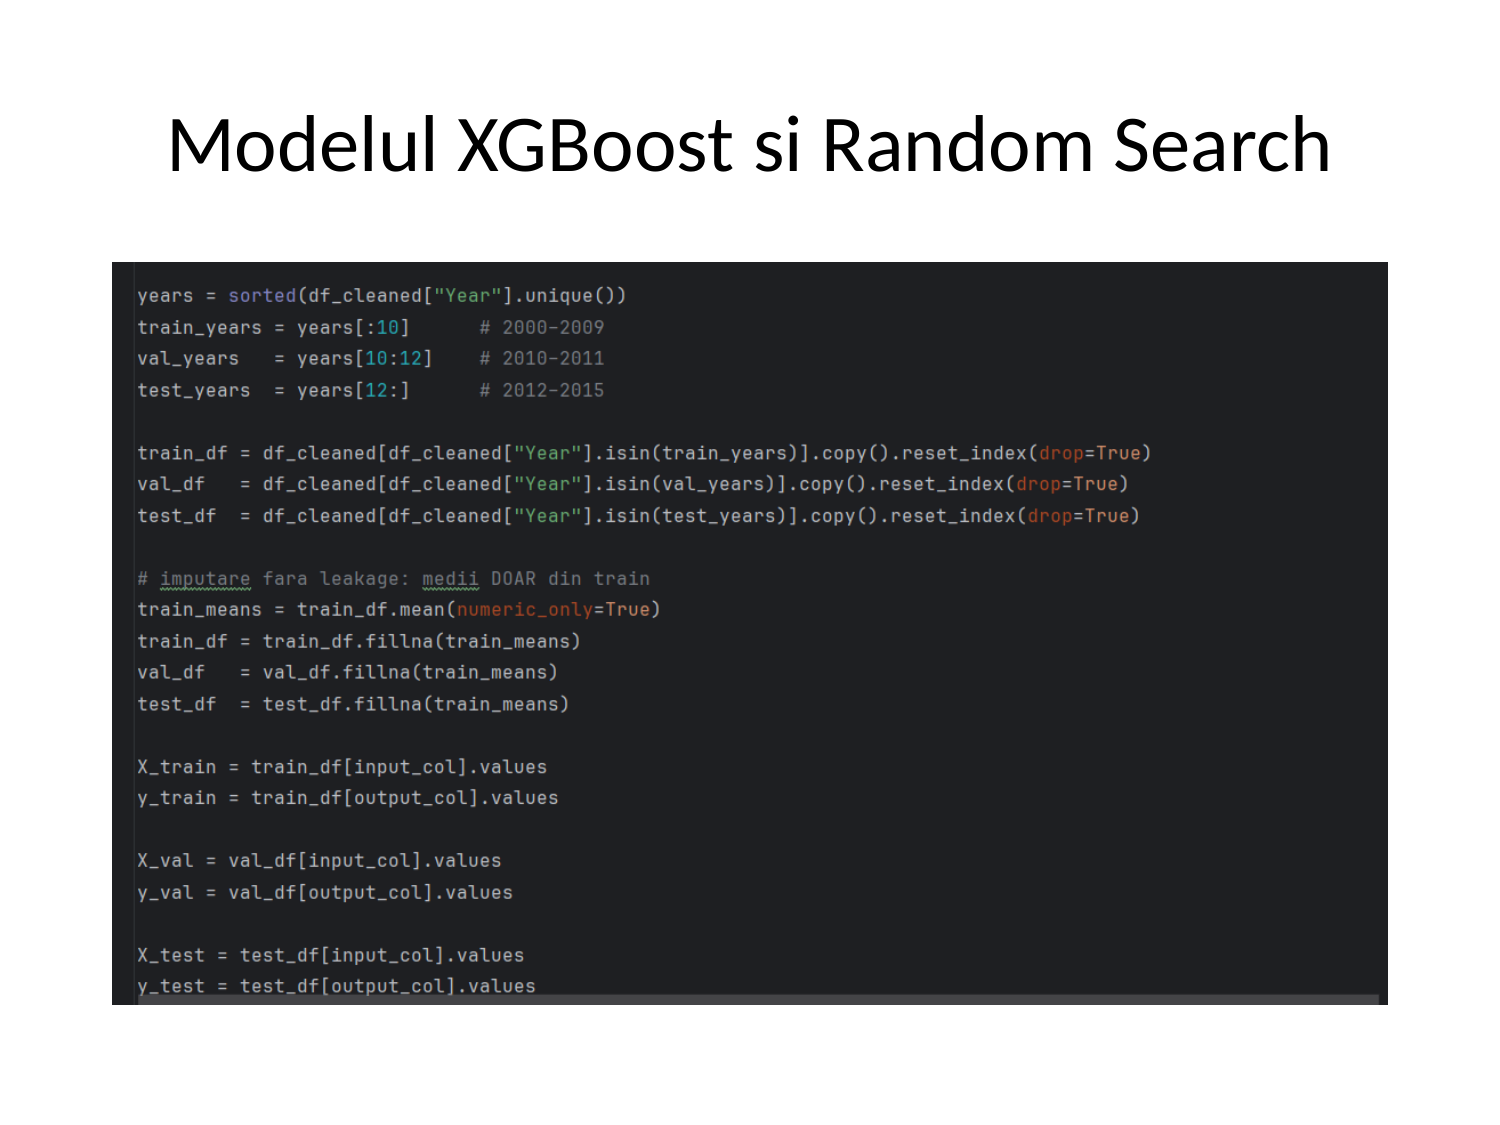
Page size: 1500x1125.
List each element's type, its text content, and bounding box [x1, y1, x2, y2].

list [112, 262, 1388, 1006]
title Modelul XGBoost si Random Search [75, 45, 1425, 233]
